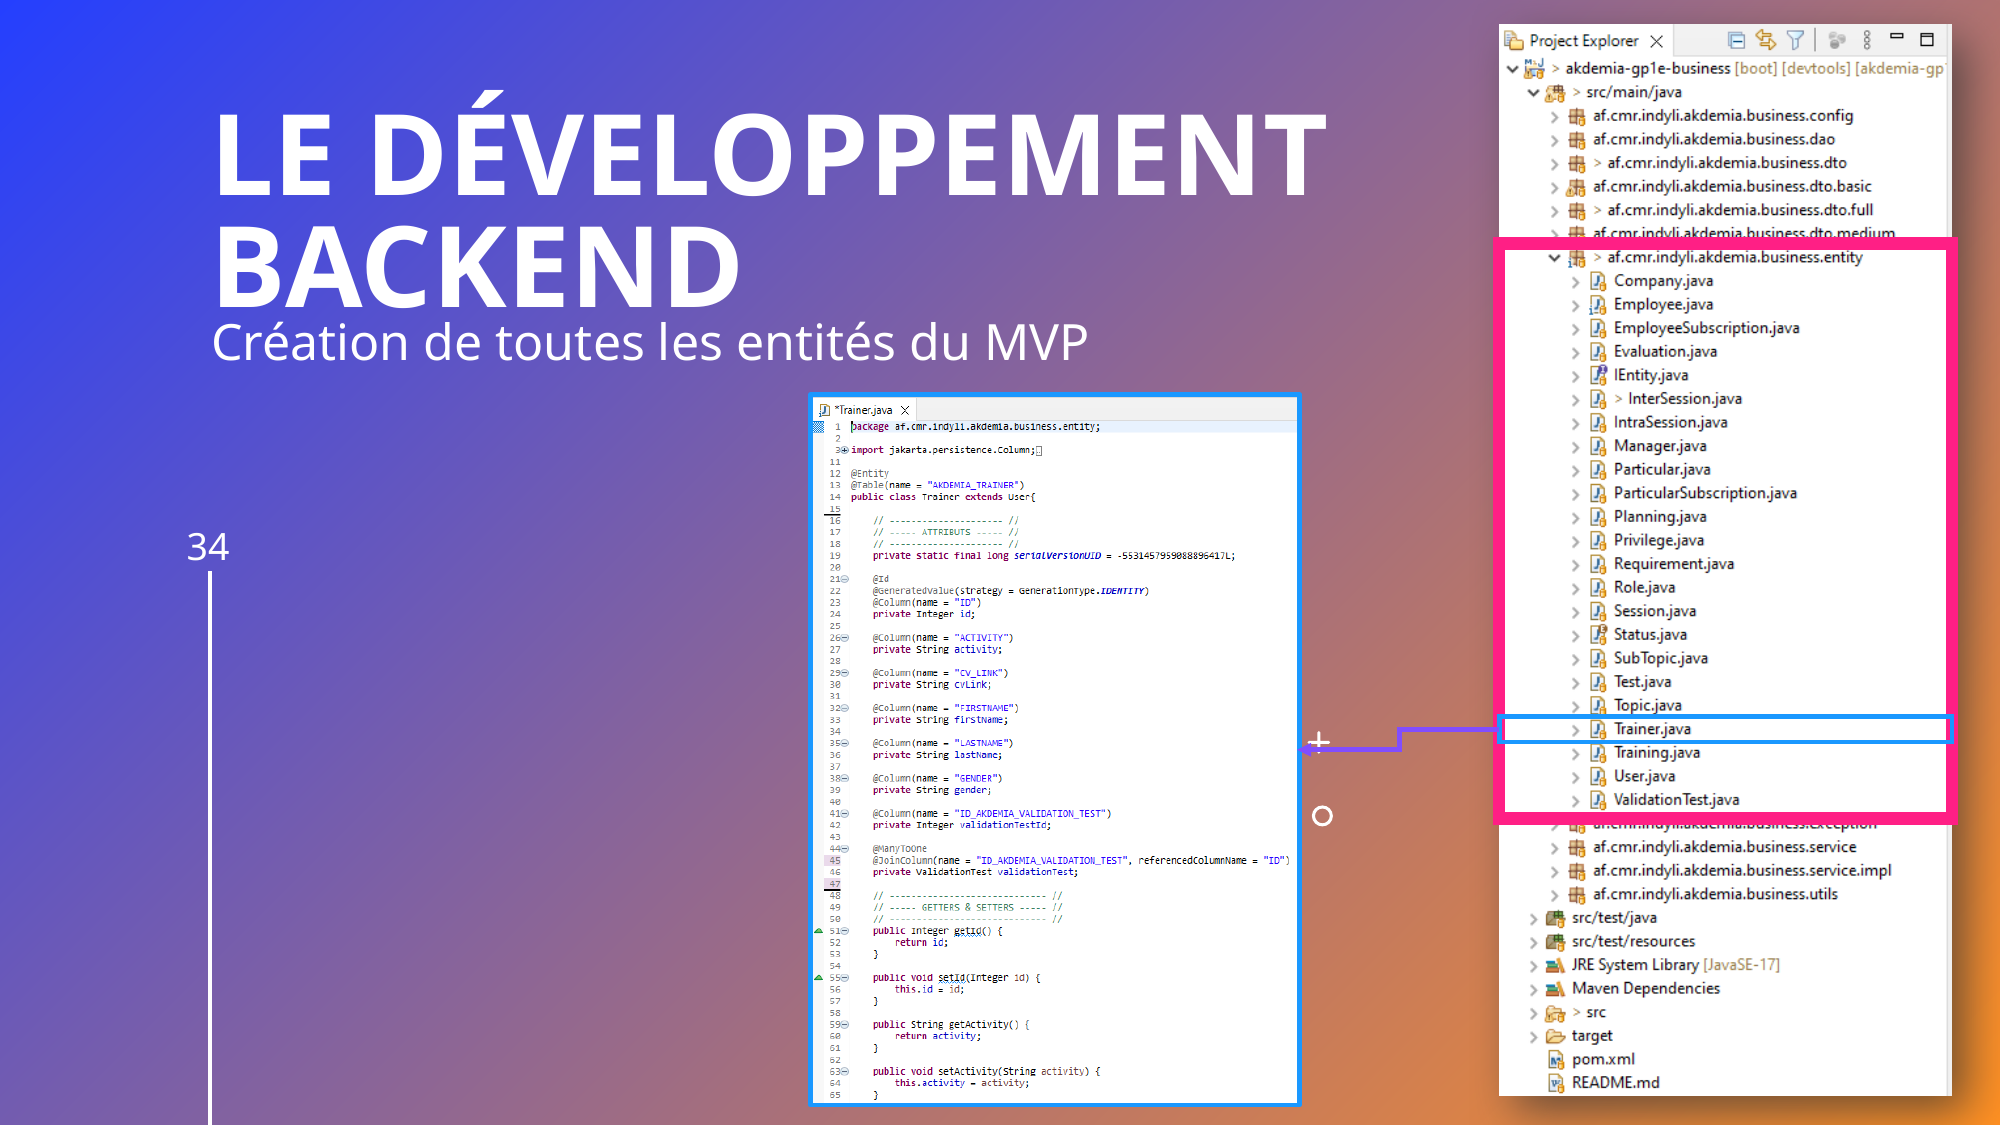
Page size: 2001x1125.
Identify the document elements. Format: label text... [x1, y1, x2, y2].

text_box 34 [171, 515, 258, 601]
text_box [1297, 729, 1500, 750]
picture [812, 396, 1298, 1103]
subtitle Création de toutes les entités du MVP [210, 316, 1481, 391]
picture [1499, 24, 1952, 1096]
title Le développement Backend [210, 104, 1481, 311]
